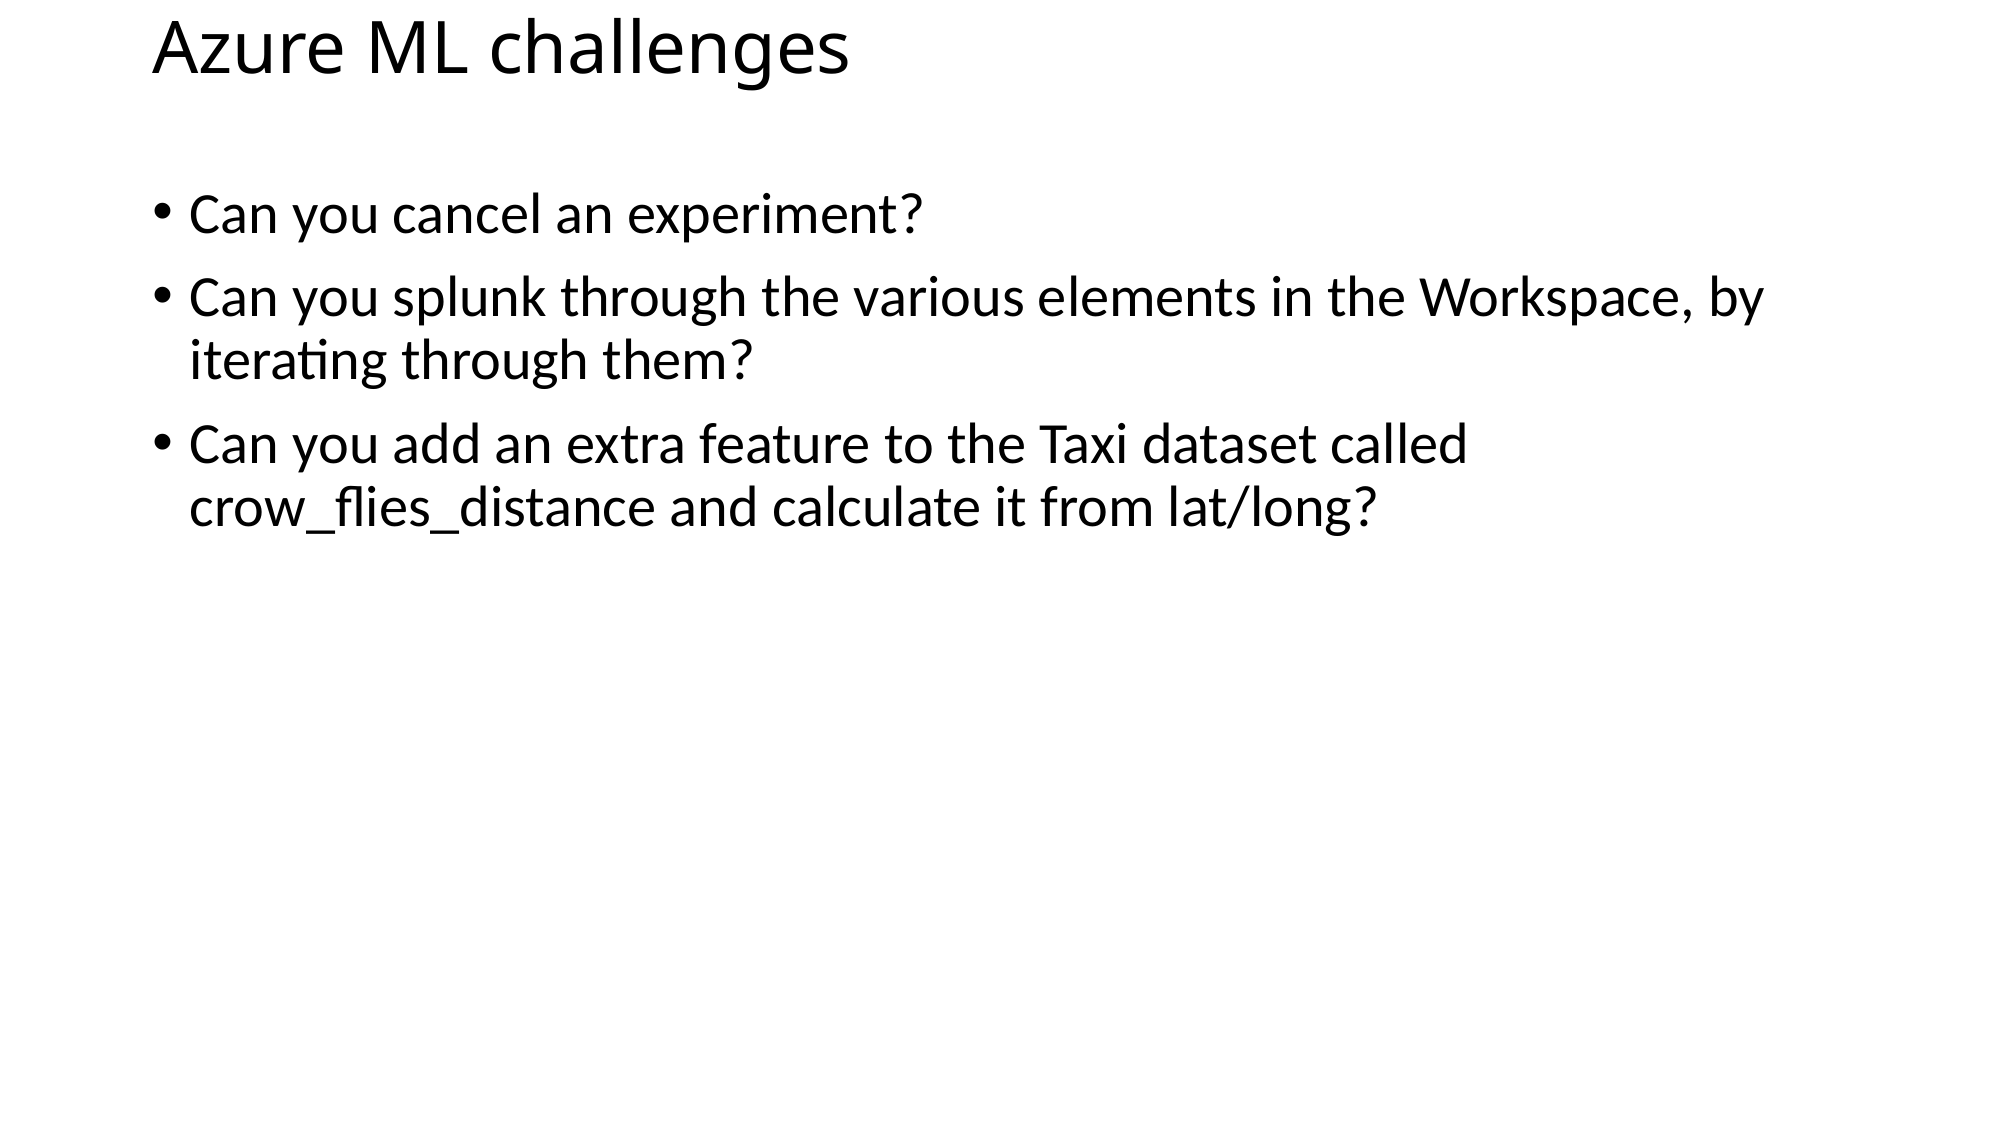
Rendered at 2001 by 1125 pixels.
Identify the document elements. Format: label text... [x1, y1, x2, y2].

list Can you cancel an experiment? Can you splunk through the various elements in the Workspace, by iterating through them? Can you add an extra feature to the Taxi dataset called crow_flies_distance and calculate it from lat/long? [137, 175, 1863, 955]
title Azure ML challenges [137, 3, 1863, 97]
